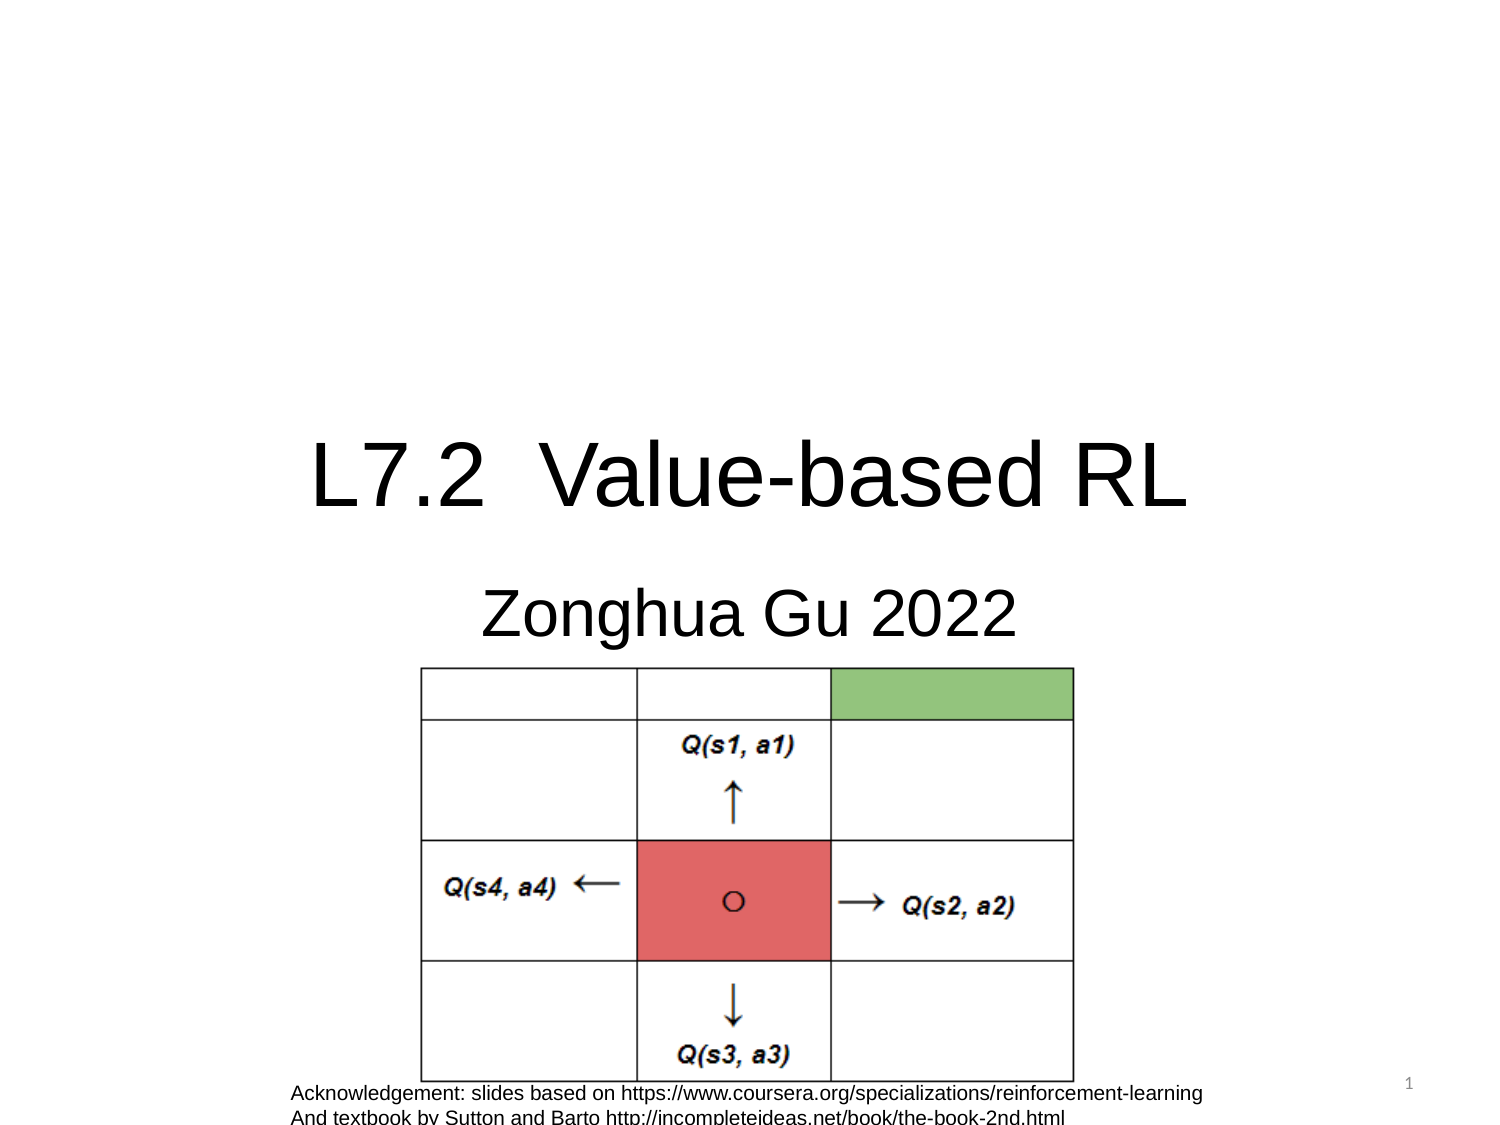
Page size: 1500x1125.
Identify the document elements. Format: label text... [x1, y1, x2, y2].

slide_number 1 [1092, 1062, 1426, 1103]
picture [412, 659, 1087, 1084]
subtitle Zonghua Gu 2022 [224, 562, 1276, 851]
text_box Acknowledgement: slides based on https://www.coursera.org/specializations/reinforcement-learning And textbook by Sutton and Barto http://incompleteideas.net/book/the-book-2nd.html [275, 1071, 1224, 1125]
title L7.2 Value-based RL [112, 349, 1388, 591]
